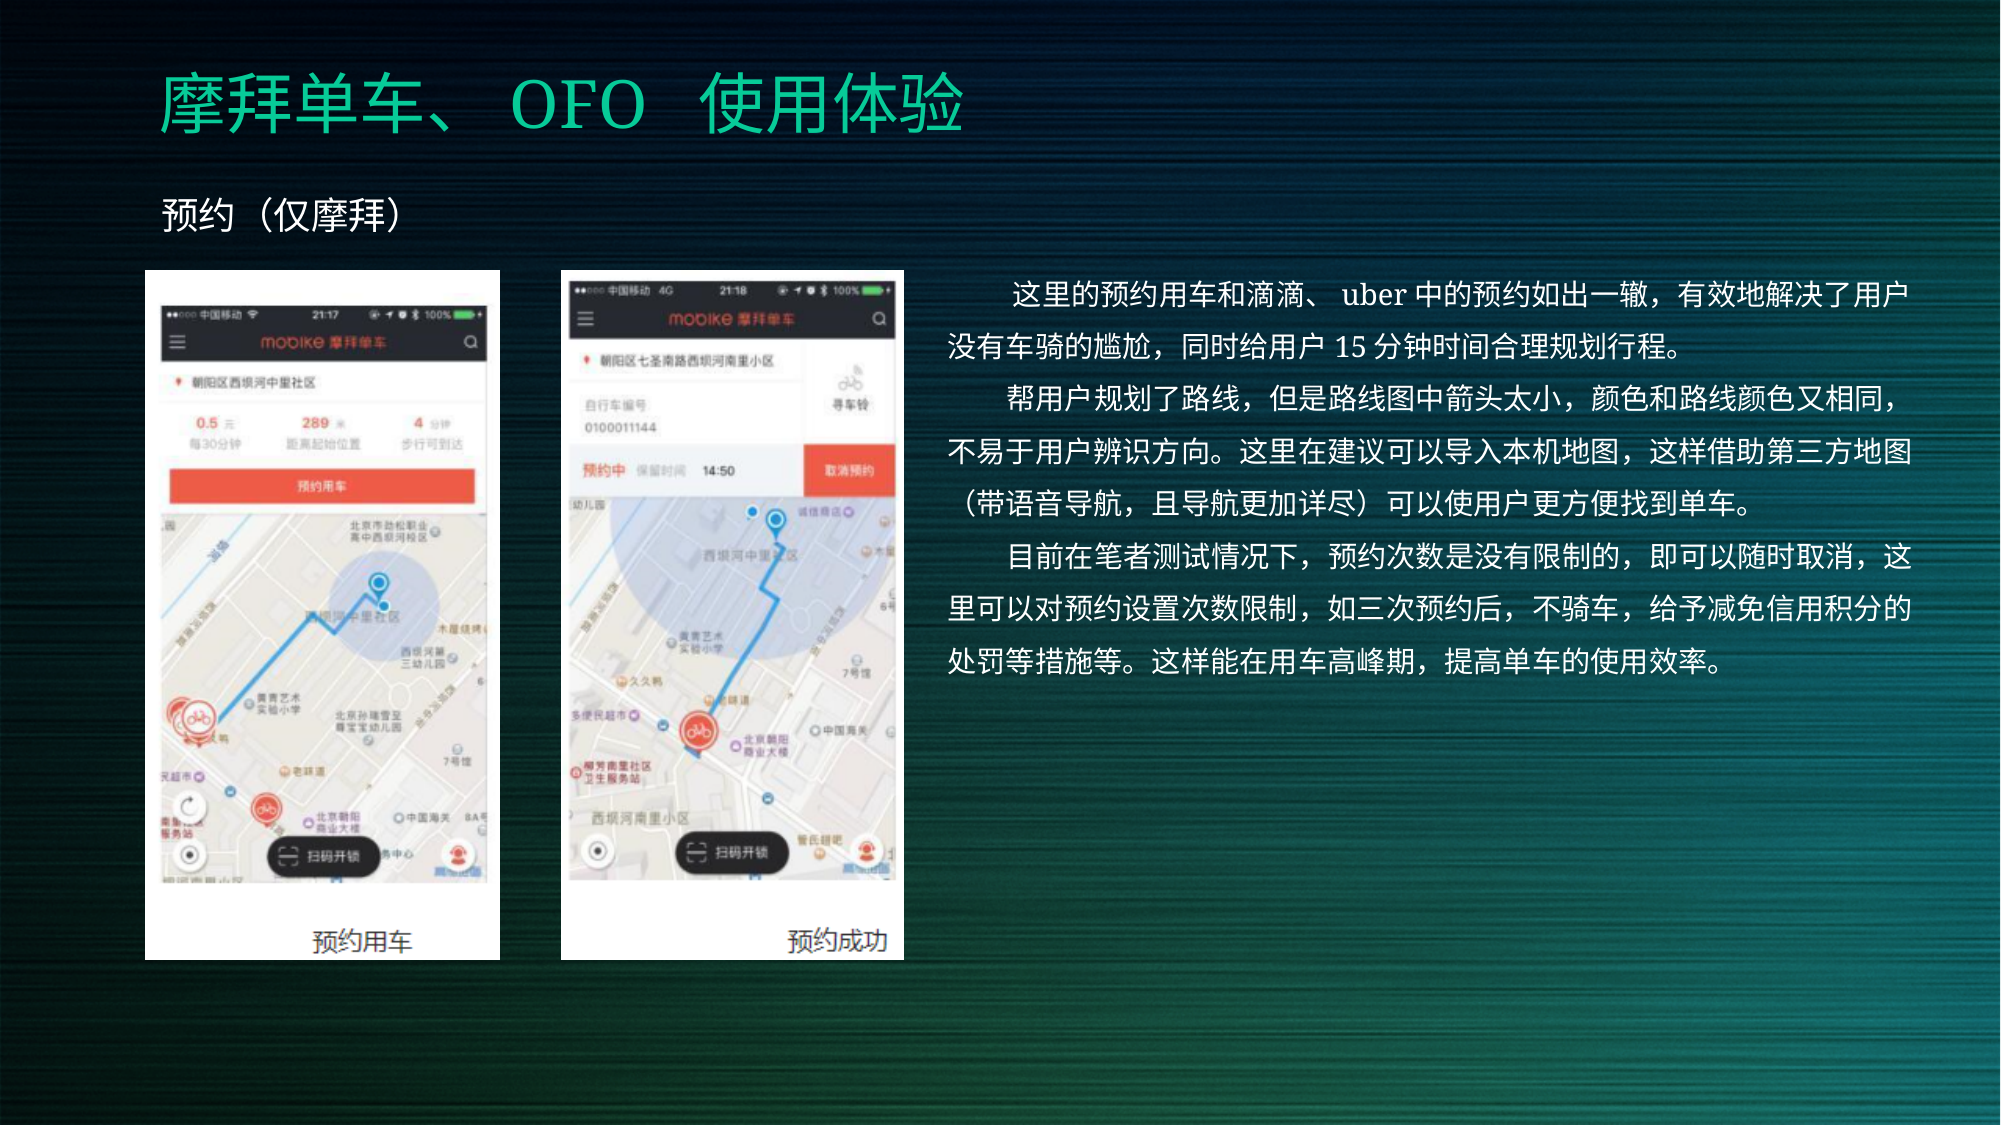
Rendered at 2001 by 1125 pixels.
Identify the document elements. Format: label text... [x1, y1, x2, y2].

picture [0, 0, 2001, 1125]
text_box 摩拜单车、OFO 使用体验 [145, 63, 1720, 159]
text_box 预约（仅摩拜） [146, 184, 439, 245]
text_box 这里的预约用车和滴滴、uber中的预约如出一辙，有效地解决了用户没有车骑的尴尬，同时给用户15分钟时间合理规划行程。 帮用户规划了路线，但是路线图中箭头太小，颜色和路线颜色又相同，不易于用户辨识方向。这里在建议可以导入本机地图，这样借助第三方地图（带语音导航，且导航更加详尽）可以使用户更方便找到单车。 目前在笔者测试情况下，预约次数是没有限制的，即可以随时取消，这里可以对预约设置次数限制，如三次预约后，不骑车，给予减免信用积分的处罚等措施等。这样能在用车高峰期，提高单车的使用效率。 [932, 250, 1933, 686]
